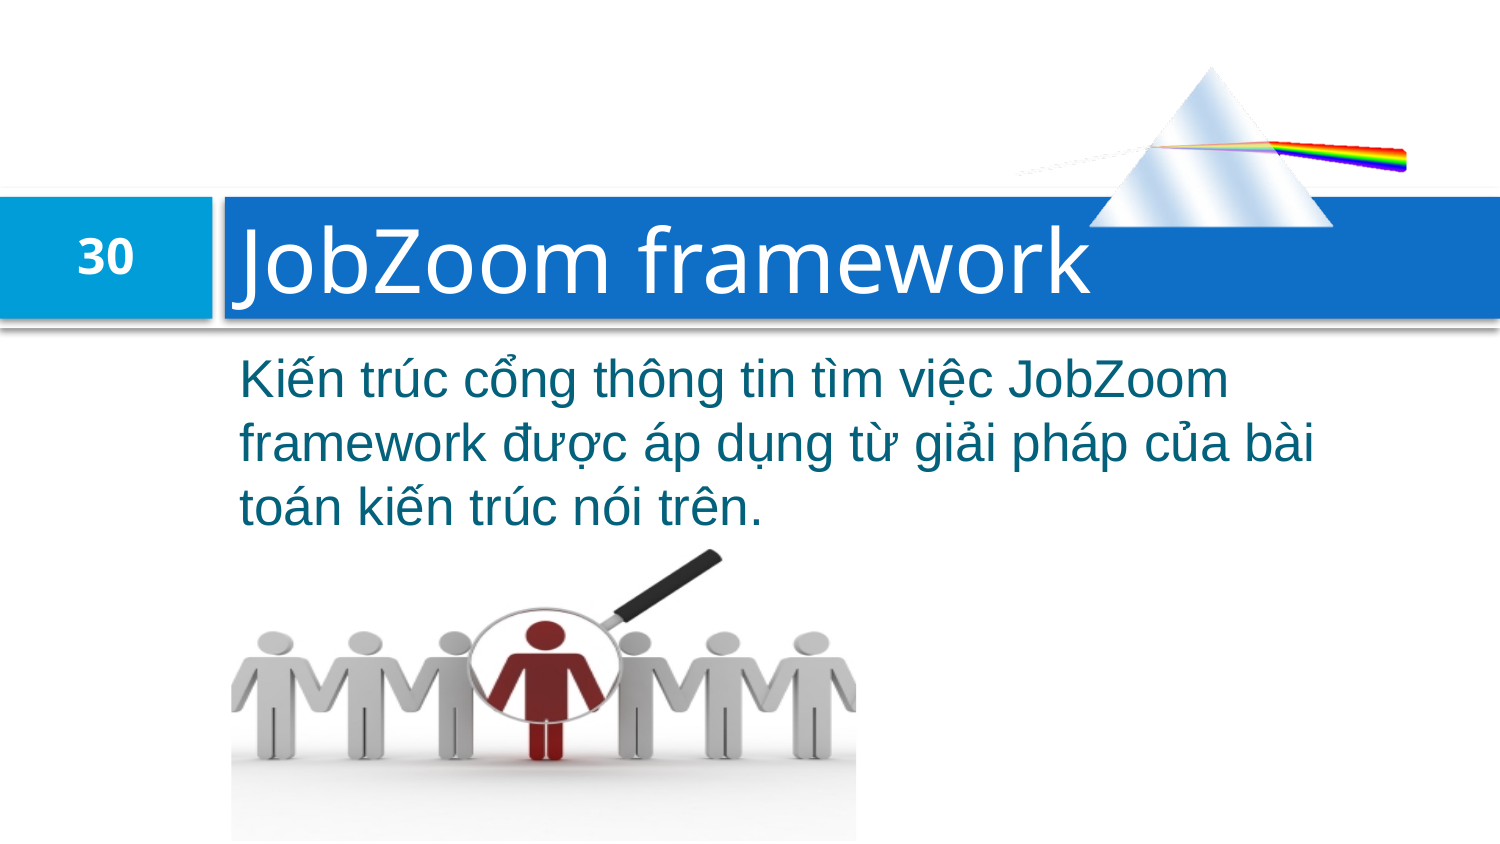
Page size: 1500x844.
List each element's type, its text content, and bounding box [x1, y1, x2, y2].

list Kiến trúc cổng thông tin tìm việc JobZoom framework được áp dụng từ giải pháp của bài toán kiến trúc nói trên. [225, 337, 1394, 544]
slide_number 30 [0, 215, 213, 302]
picture [230, 527, 857, 841]
title JobZoom framework [225, 196, 1475, 319]
picture [1009, 58, 1412, 234]
